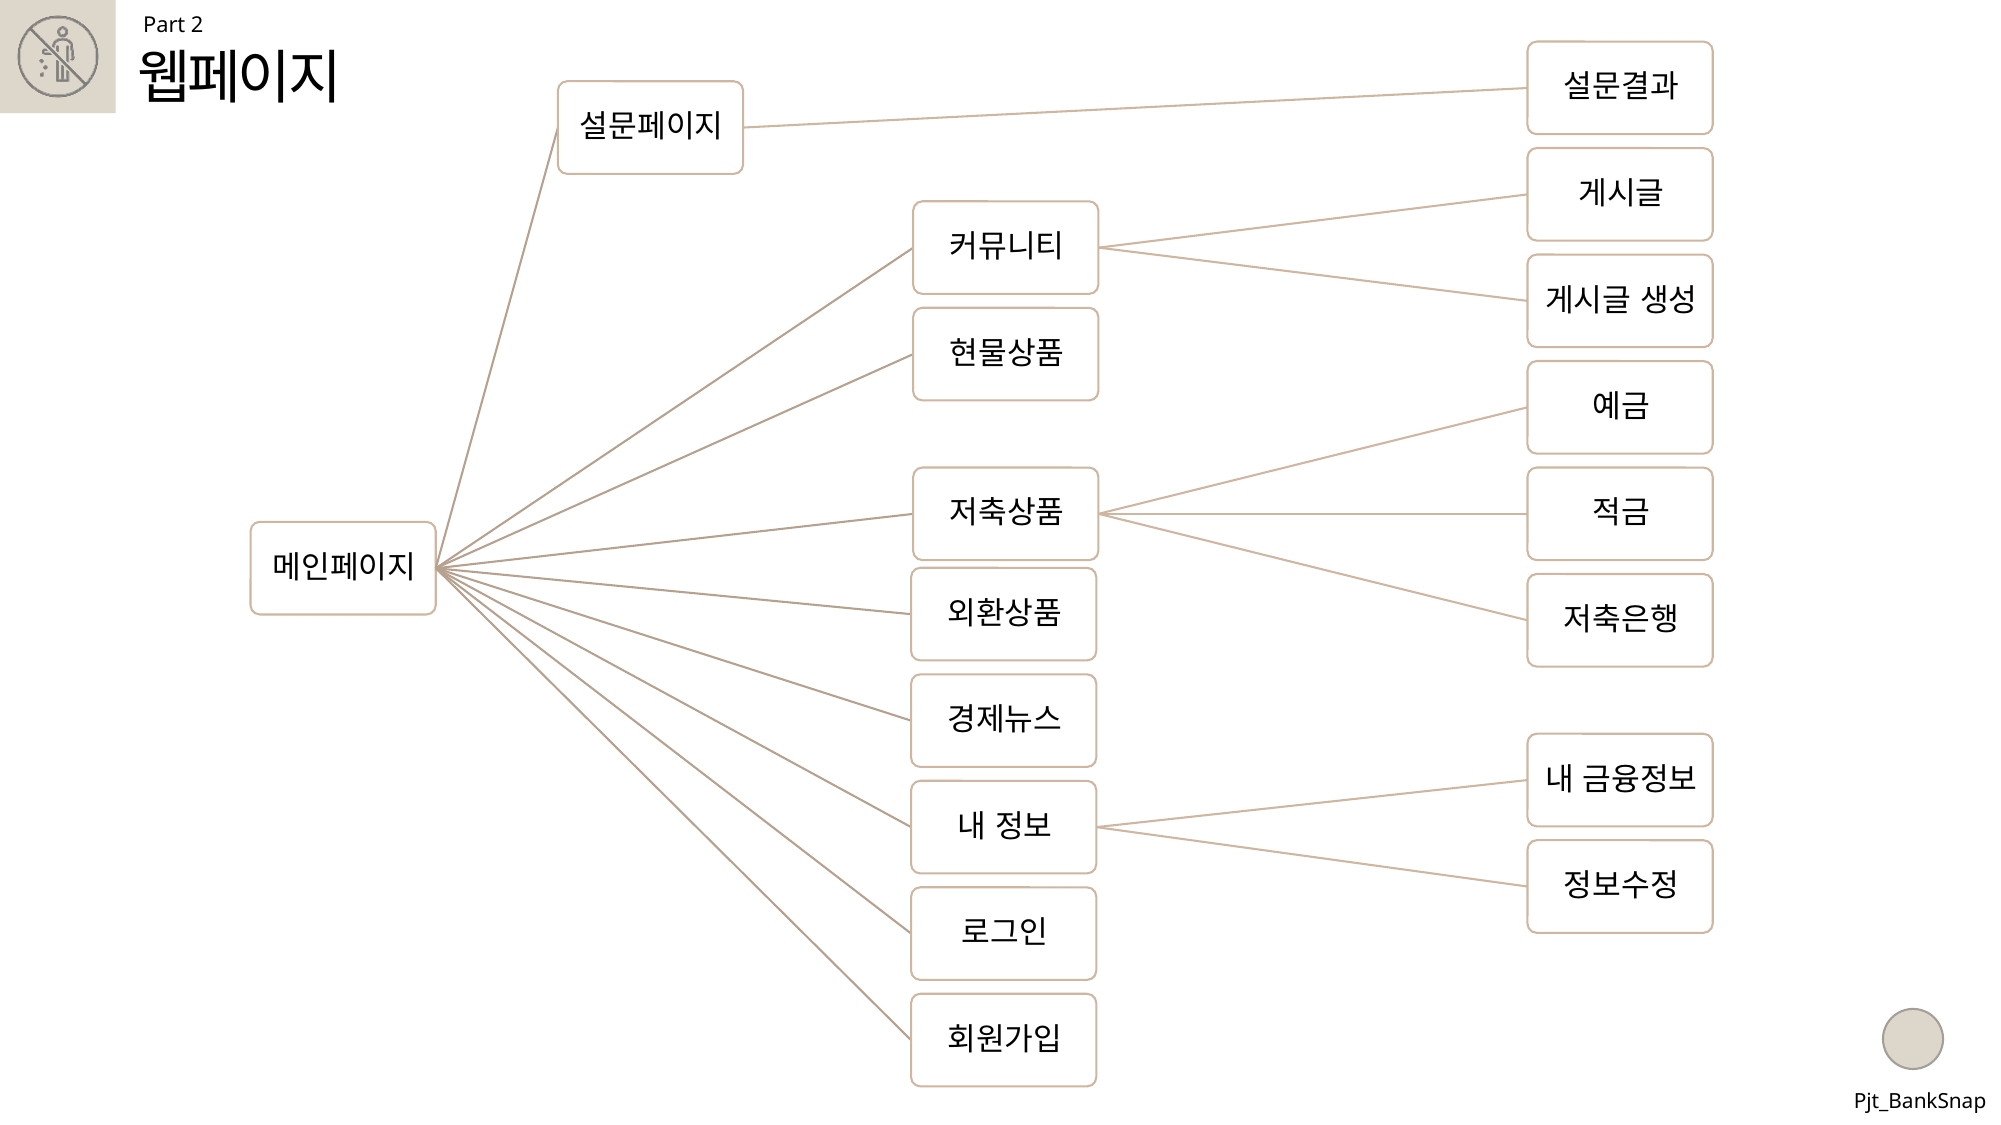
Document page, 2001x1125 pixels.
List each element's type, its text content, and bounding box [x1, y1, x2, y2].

picture [7, 5, 109, 108]
text_box Part 2 [128, 3, 219, 32]
text_box [0, 0, 117, 114]
text_box [1924, 1009, 1945, 1068]
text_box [84, 34, 1924, 1088]
